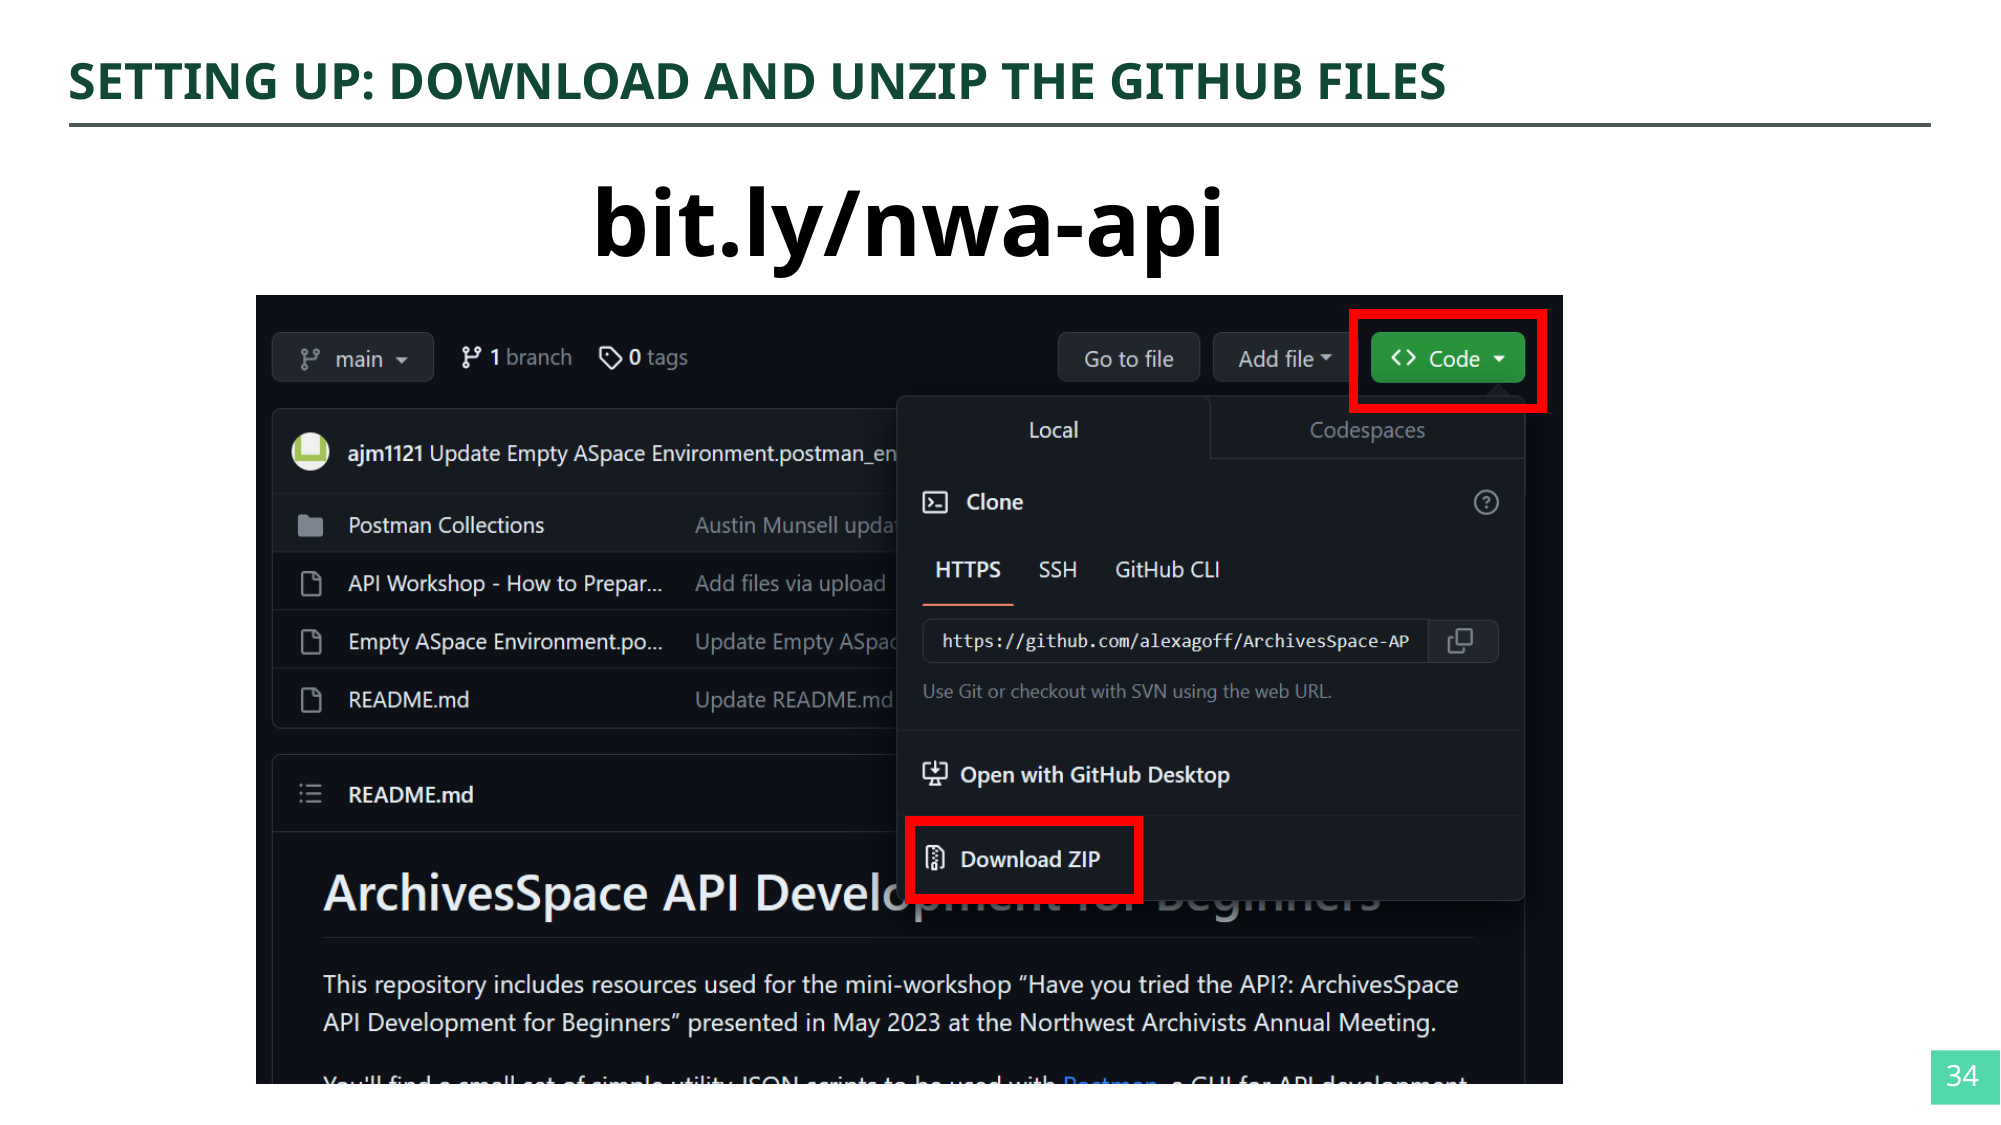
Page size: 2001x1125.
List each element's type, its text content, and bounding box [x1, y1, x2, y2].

title SETTING UP: DOWNLOAD AND UNZIP THE GITHUB FILES [53, 49, 1936, 145]
picture [256, 295, 1563, 1084]
text_box bit.ly/nwa-api [576, 157, 1244, 282]
